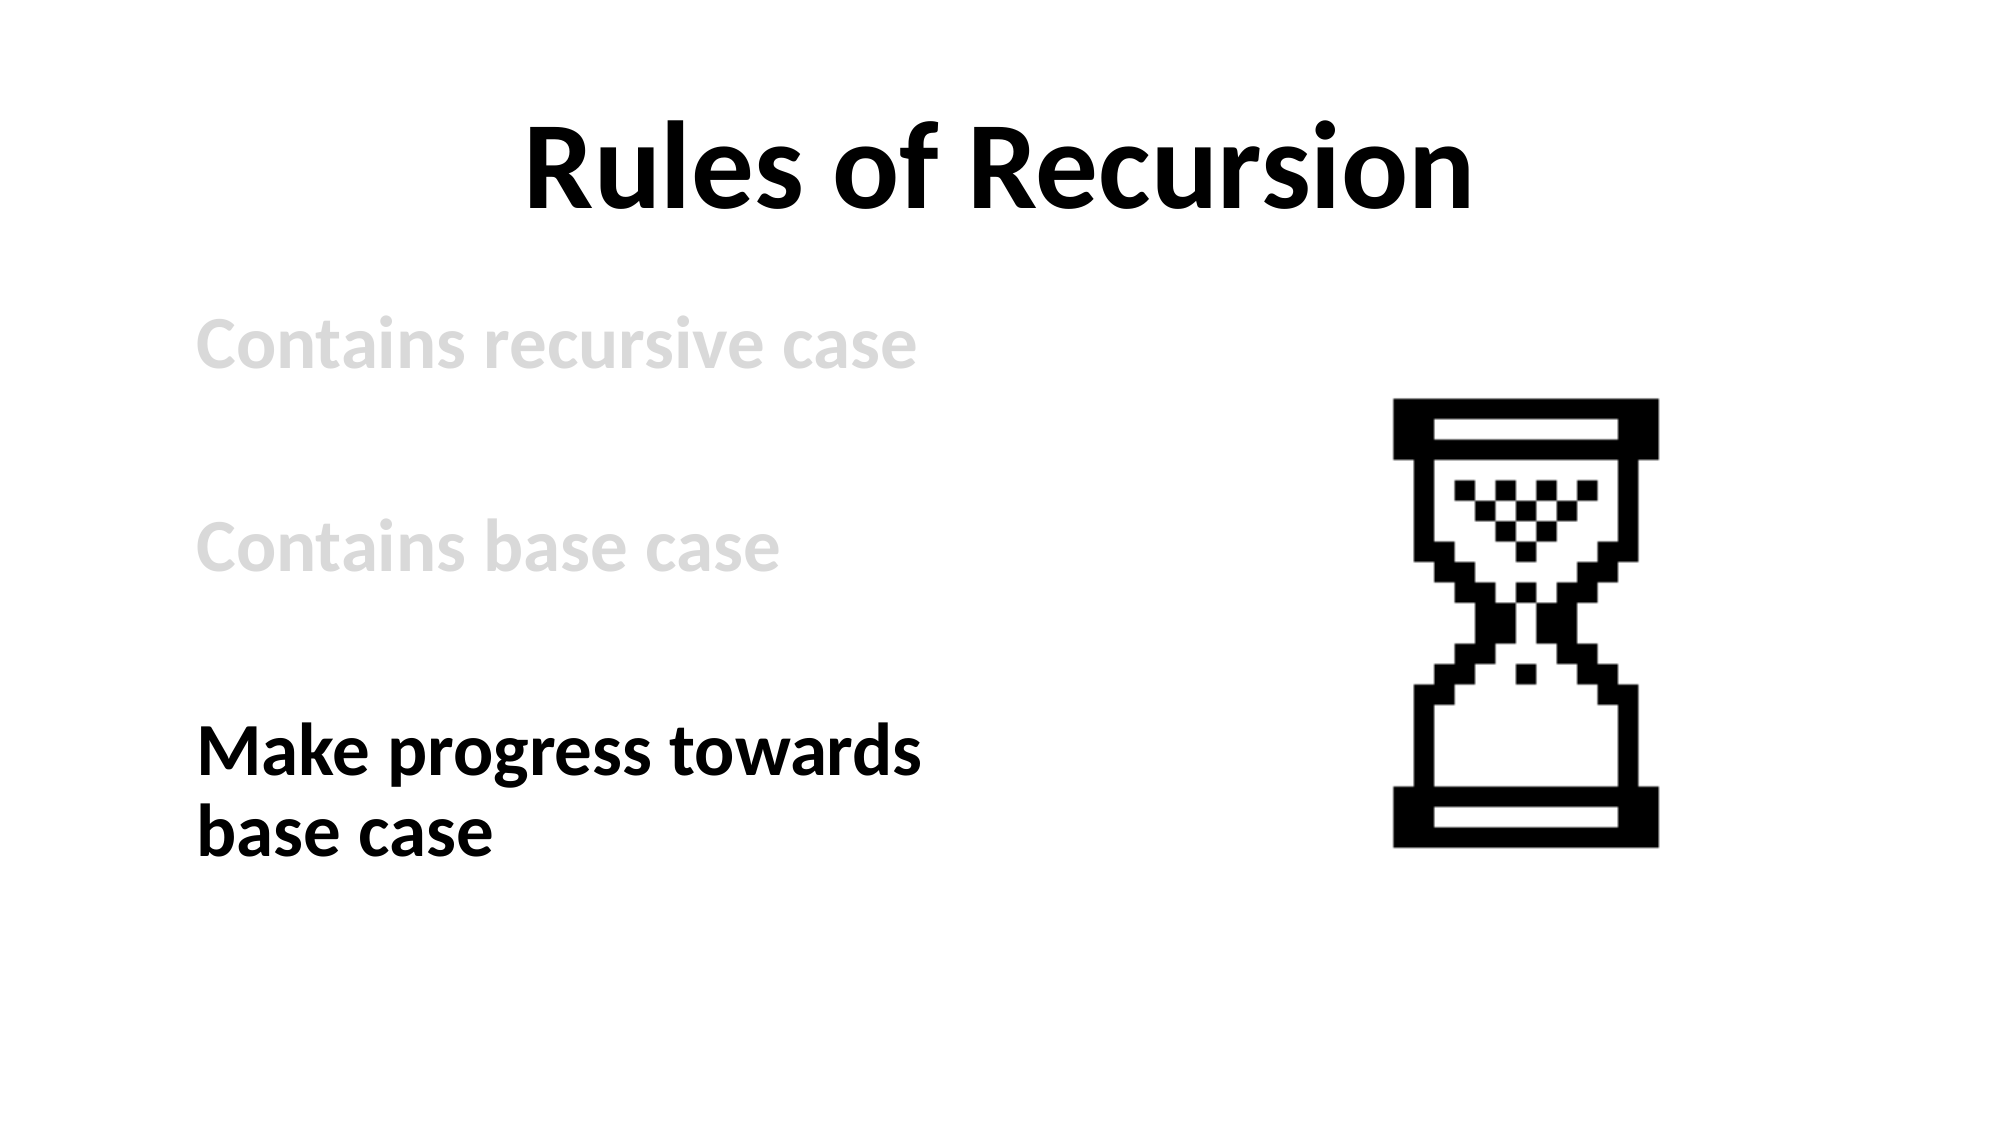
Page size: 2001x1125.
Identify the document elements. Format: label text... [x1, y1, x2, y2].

picture [1190, 277, 1851, 971]
list Contains recursive case Contains base case Make progress towards base case [181, 295, 1005, 1104]
title Rules of Recursion [137, 59, 1863, 278]
